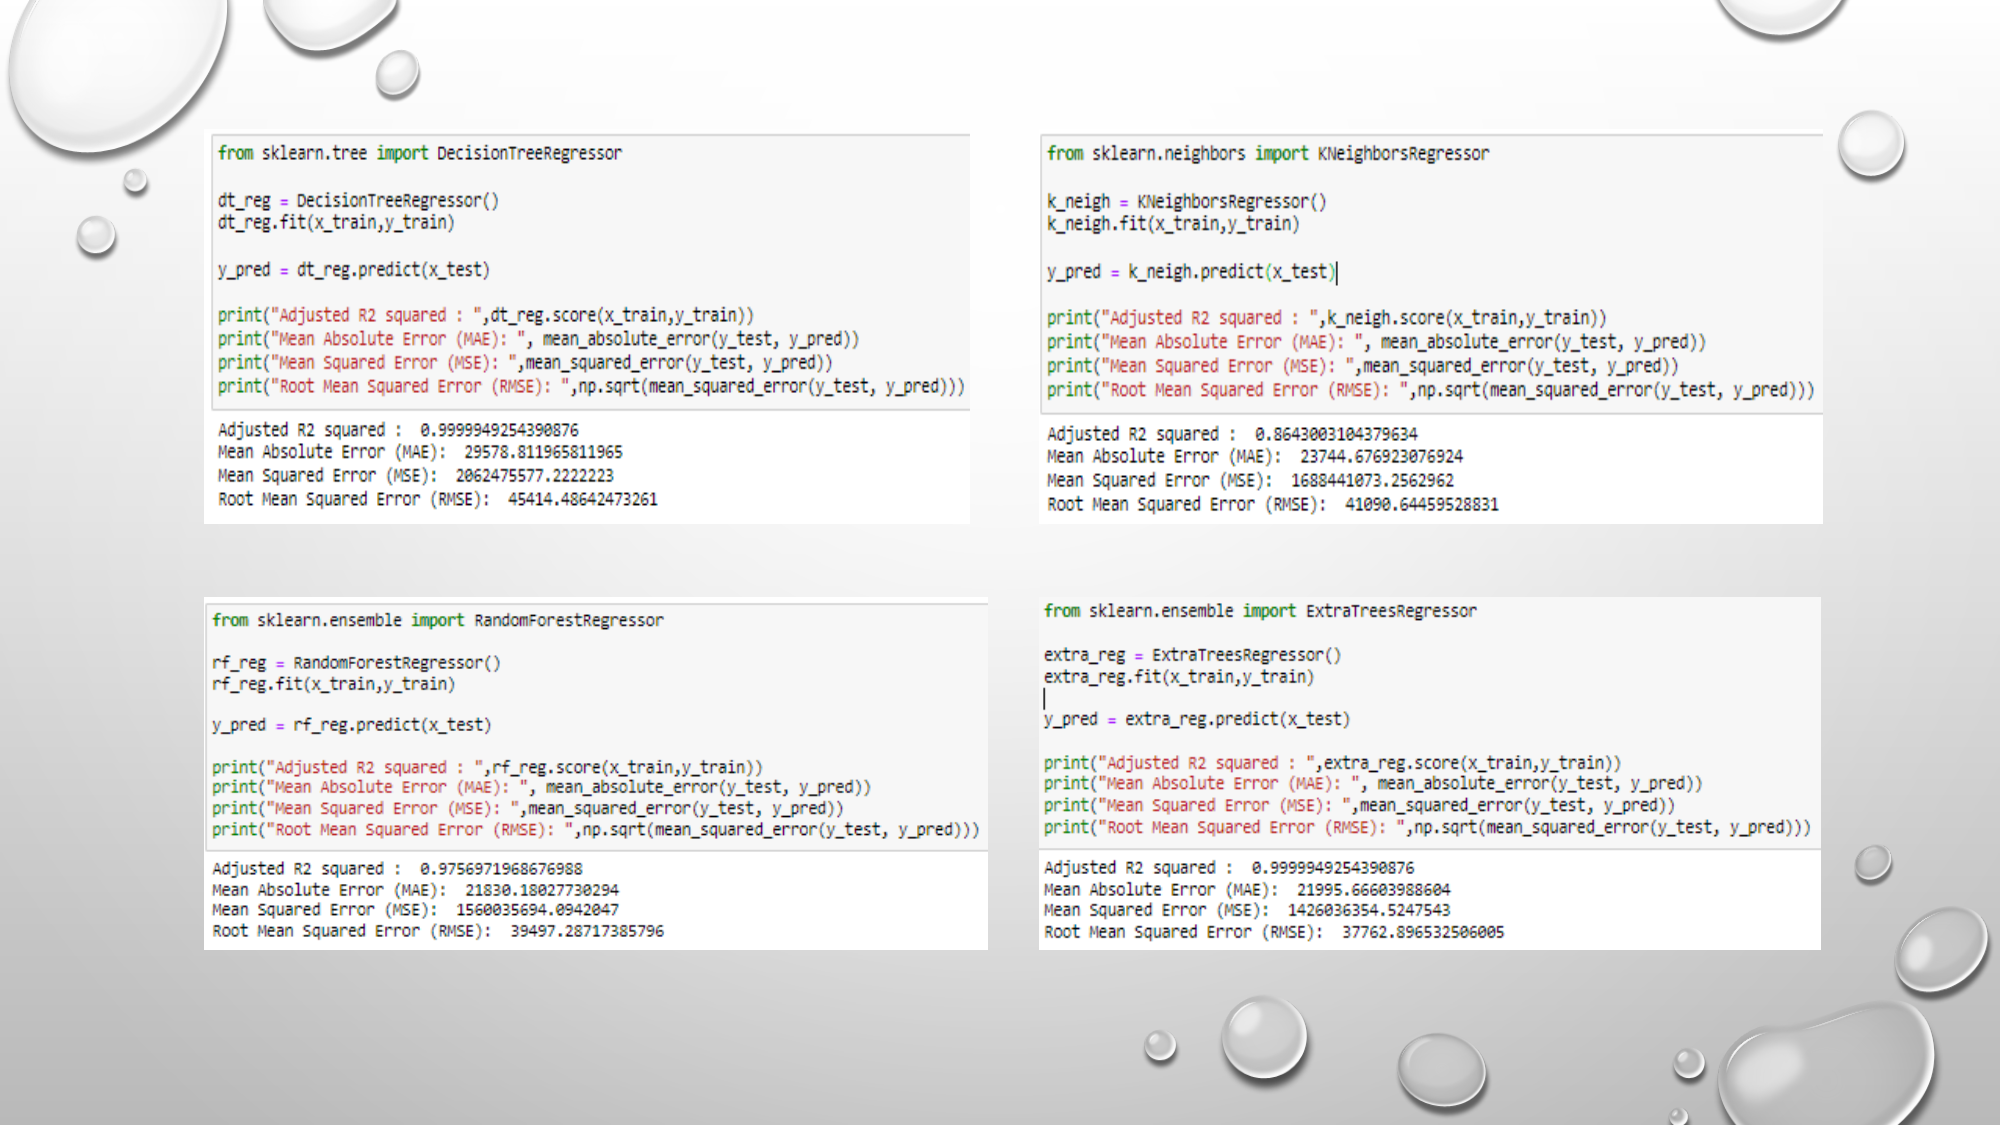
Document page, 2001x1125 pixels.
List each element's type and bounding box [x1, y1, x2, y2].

list [0, 482, 542, 950]
picture [0, 0, 2000, 1125]
